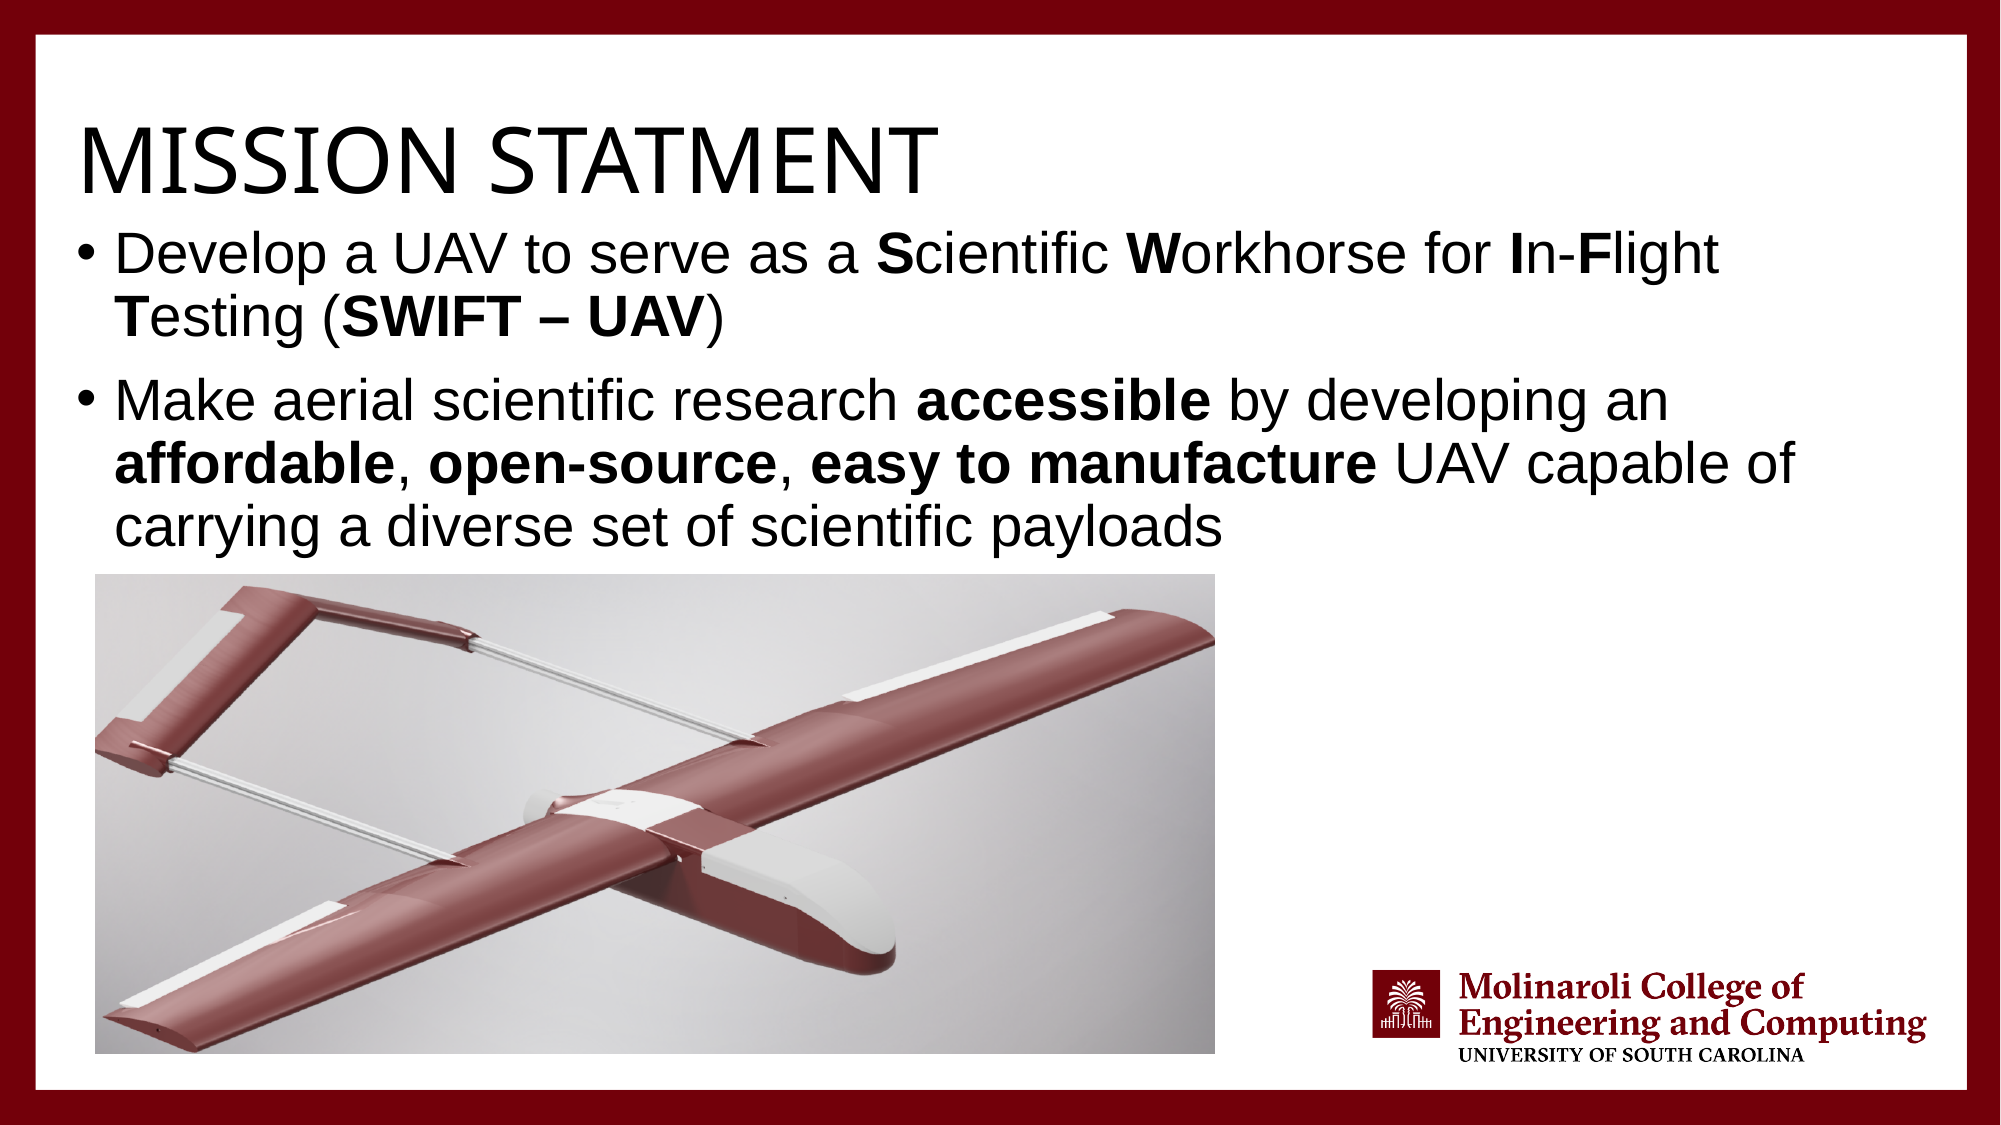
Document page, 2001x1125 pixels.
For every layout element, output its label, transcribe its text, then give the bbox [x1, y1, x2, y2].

title Mission Statment [61, 55, 1787, 215]
picture [0, 0, 2001, 1125]
list Develop a UAV to serve as a Scientific Workhorse for In-Flight Testing (SWIFT – UAV) Make aerial scientific research accessible by developing an affordable, open-source, easy to manufacture UAV capable of carrying a diverse set of scientific payloads [61, 215, 1905, 1010]
